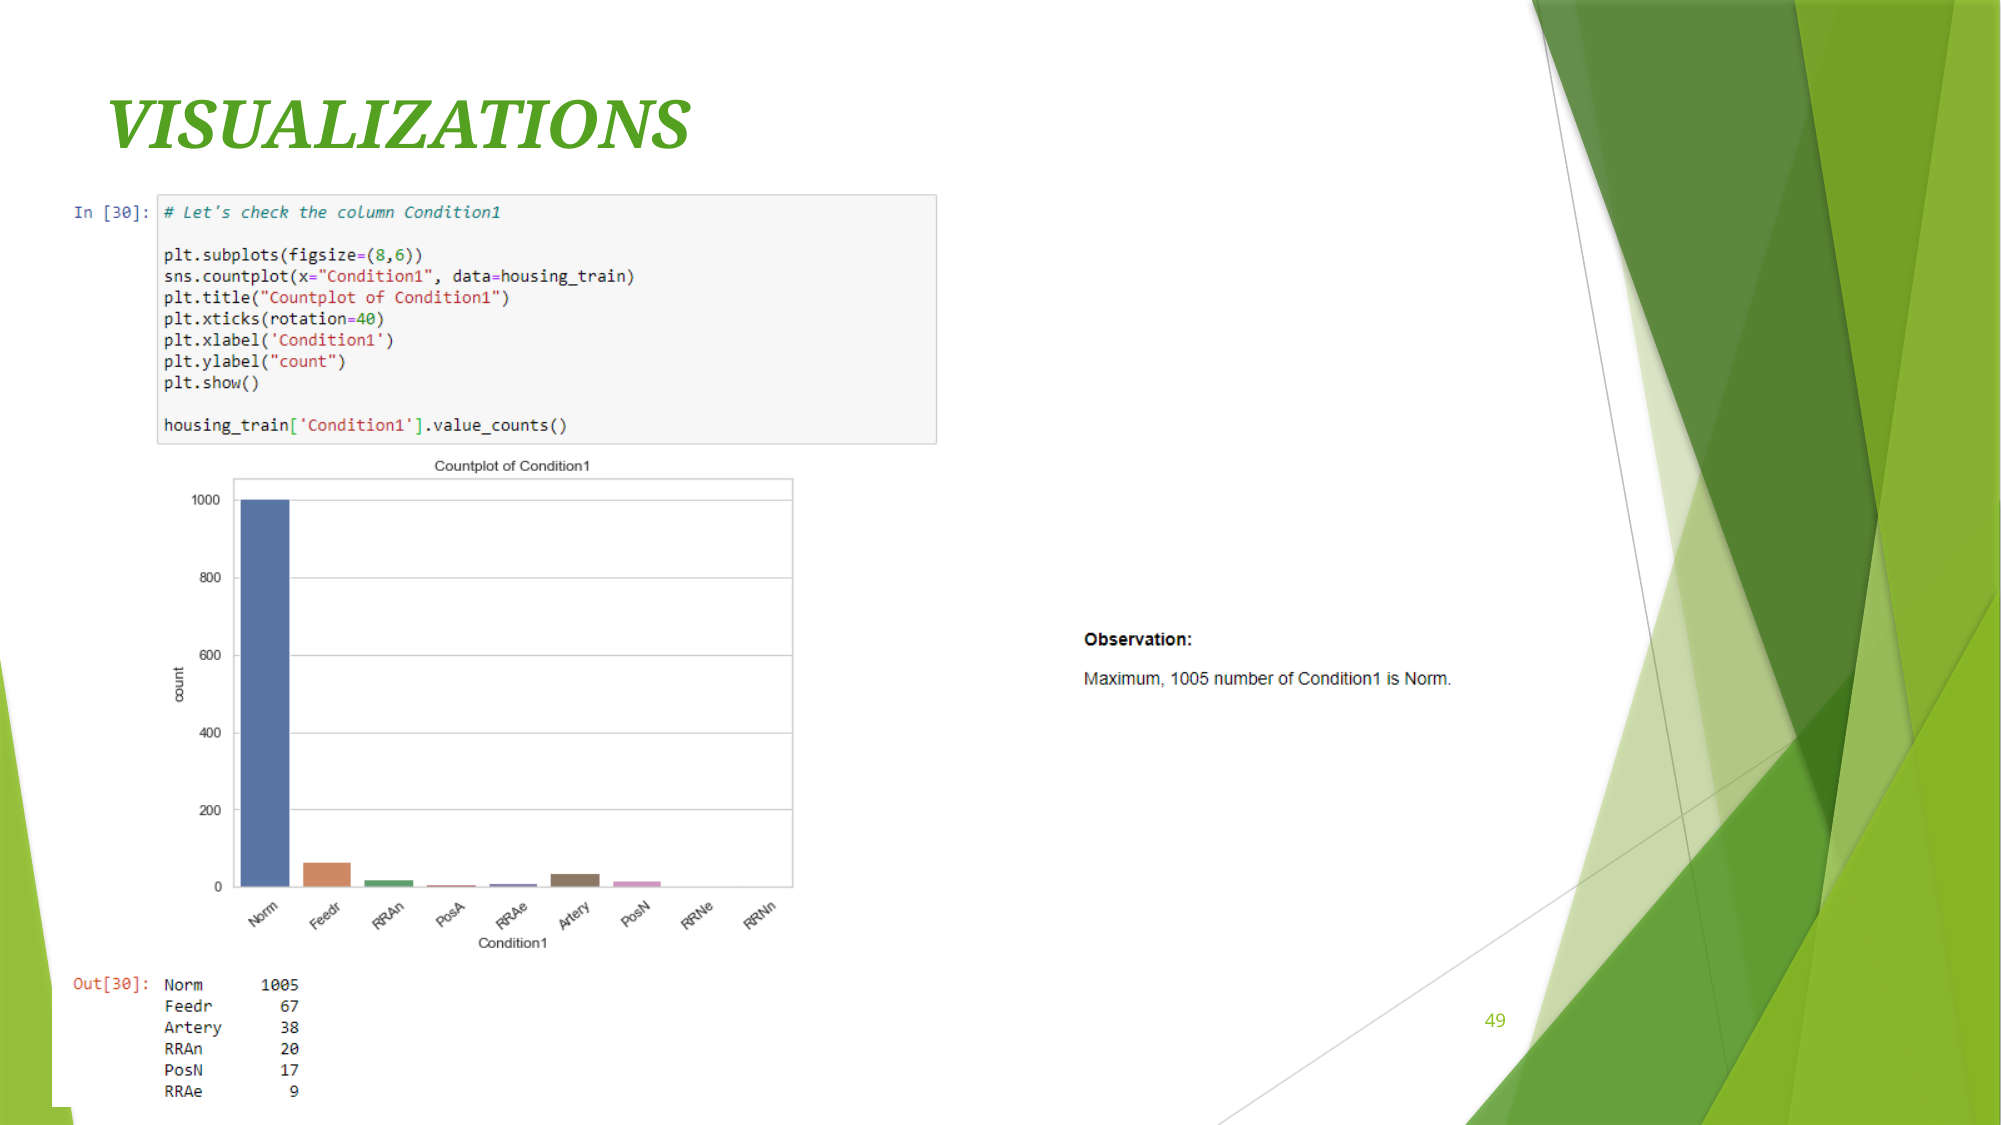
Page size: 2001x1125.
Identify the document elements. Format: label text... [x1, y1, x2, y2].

picture [1049, 614, 1493, 701]
slide_number 49 [1409, 991, 1522, 1051]
picture [51, 183, 952, 1107]
text_box VISUALIZATIONS [89, 74, 1673, 170]
